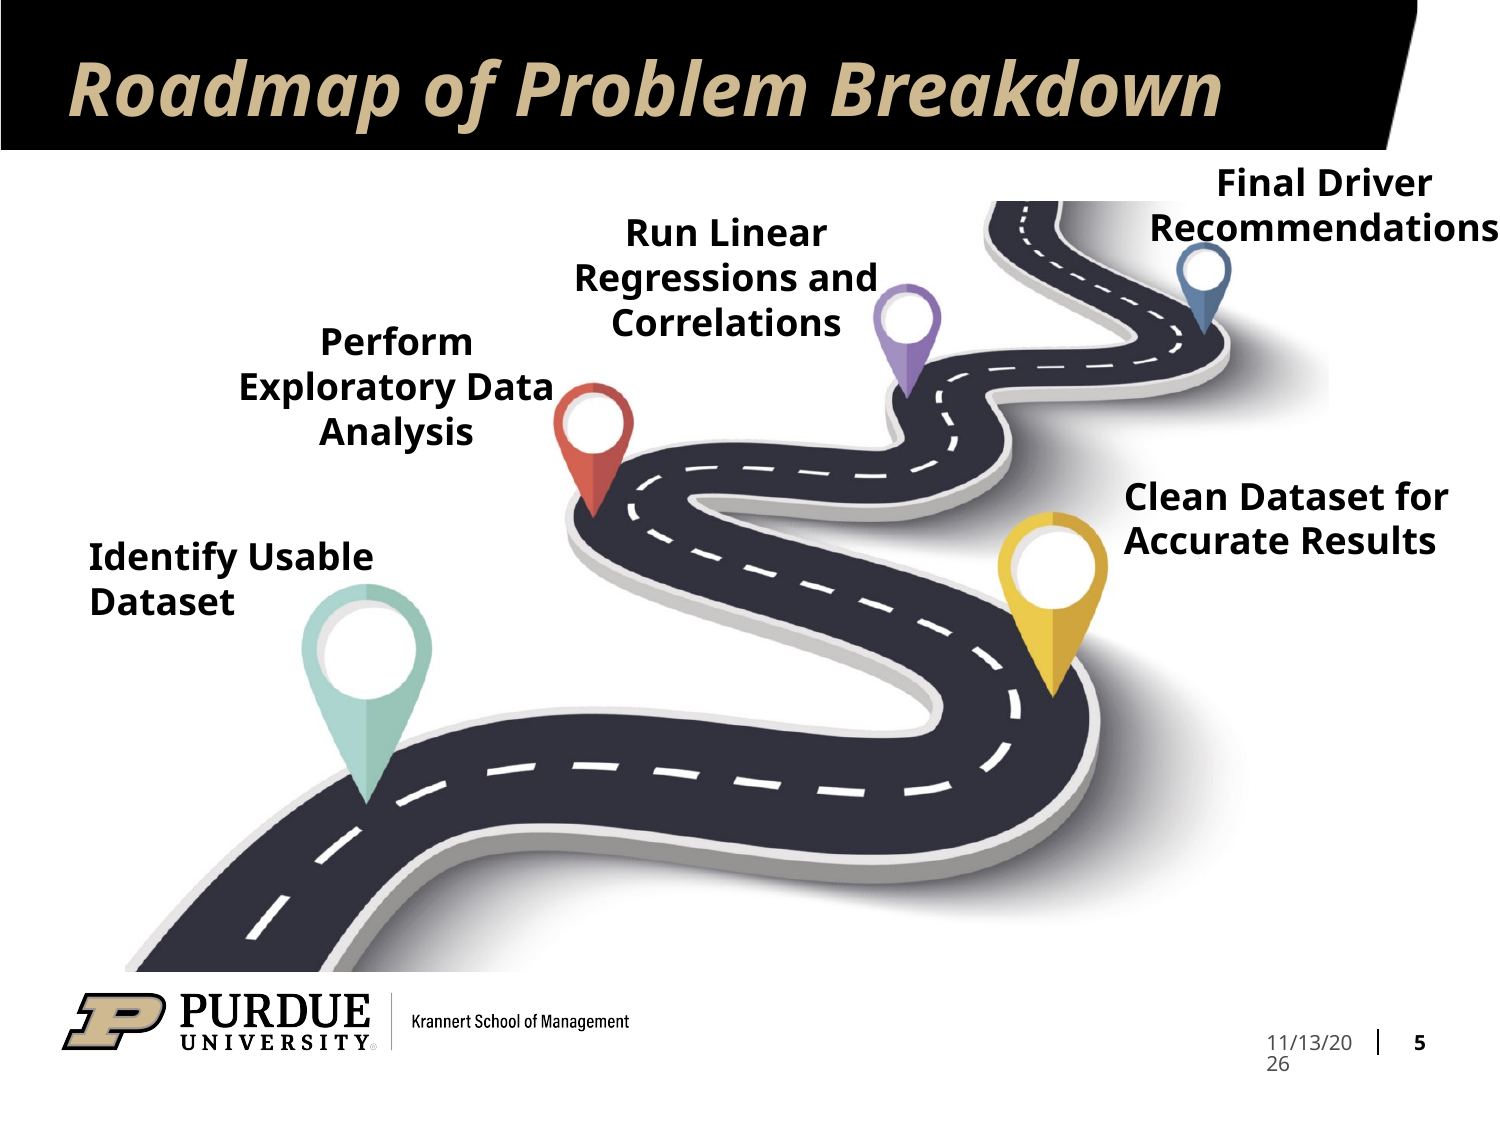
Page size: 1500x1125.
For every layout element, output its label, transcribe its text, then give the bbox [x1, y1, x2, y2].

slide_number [1251, 1017, 1375, 1071]
title Roadmap of Problem Breakdown [65, 49, 1251, 137]
picture [125, 201, 1329, 972]
picture [61, 990, 648, 1054]
text_box Identify Usable Dataset [74, 525, 125, 631]
text_box Final Driver Recommendations [1097, 152, 1500, 257]
text_box Clean Dataset for Accurate Results [1329, 465, 1500, 570]
slide_number 5 [1390, 1013, 1451, 1074]
